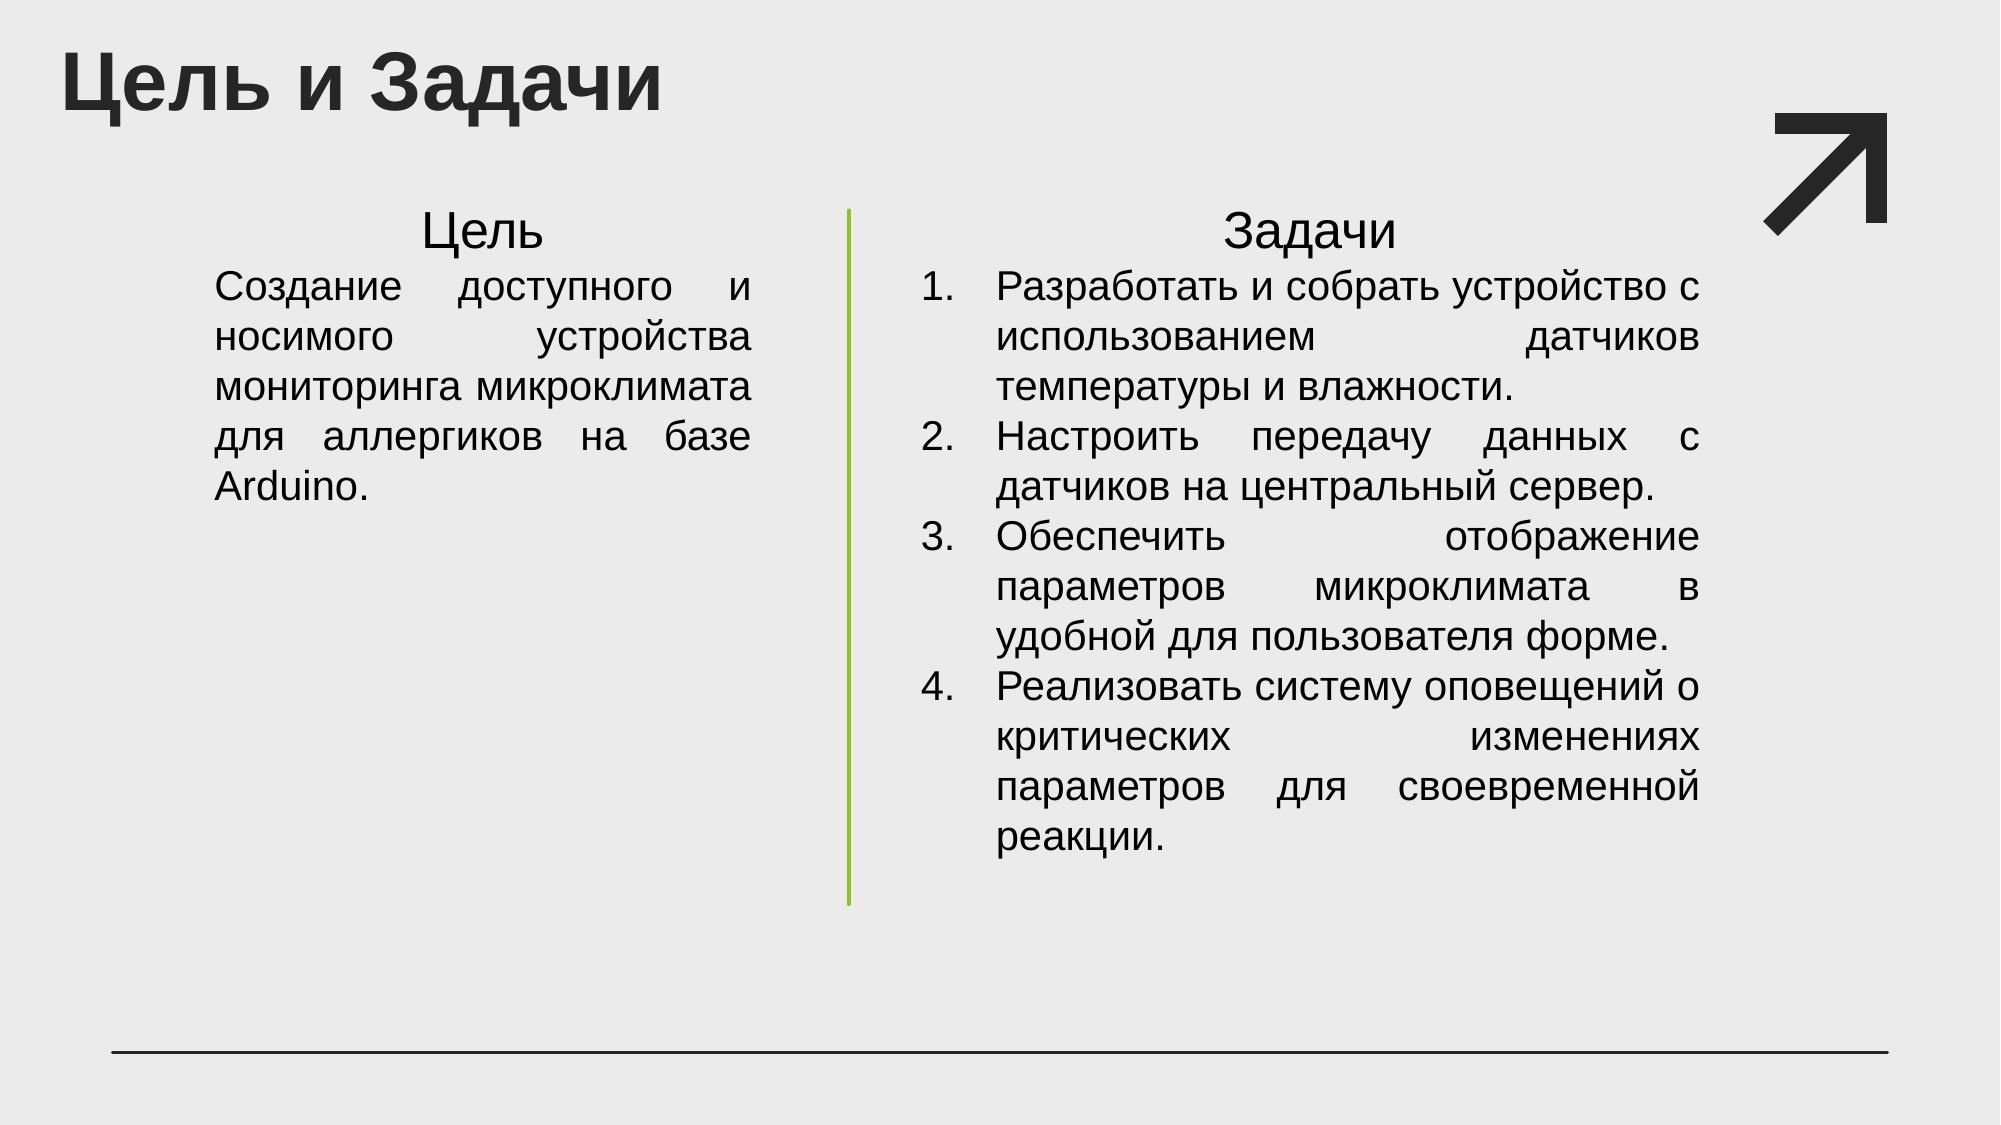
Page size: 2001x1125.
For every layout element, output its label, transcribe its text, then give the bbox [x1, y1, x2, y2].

title Цель и Задачи [60, 33, 1025, 311]
text_box Задачи Разработать и собрать устройство с использованием датчиков температуры и влажности. Настроить передачу данных с датчиков на центральный сервер. Обеспечить отображение параметров микроклимата в удобной для пользователя форме. Реализовать систему оповещений о критических изменениях параметров для своевременной реакции. [906, 188, 1716, 867]
text_box Цель Создание доступного и носимого устройства мониторинга микроклимата для аллергиков на базе Arduino. [199, 188, 767, 517]
